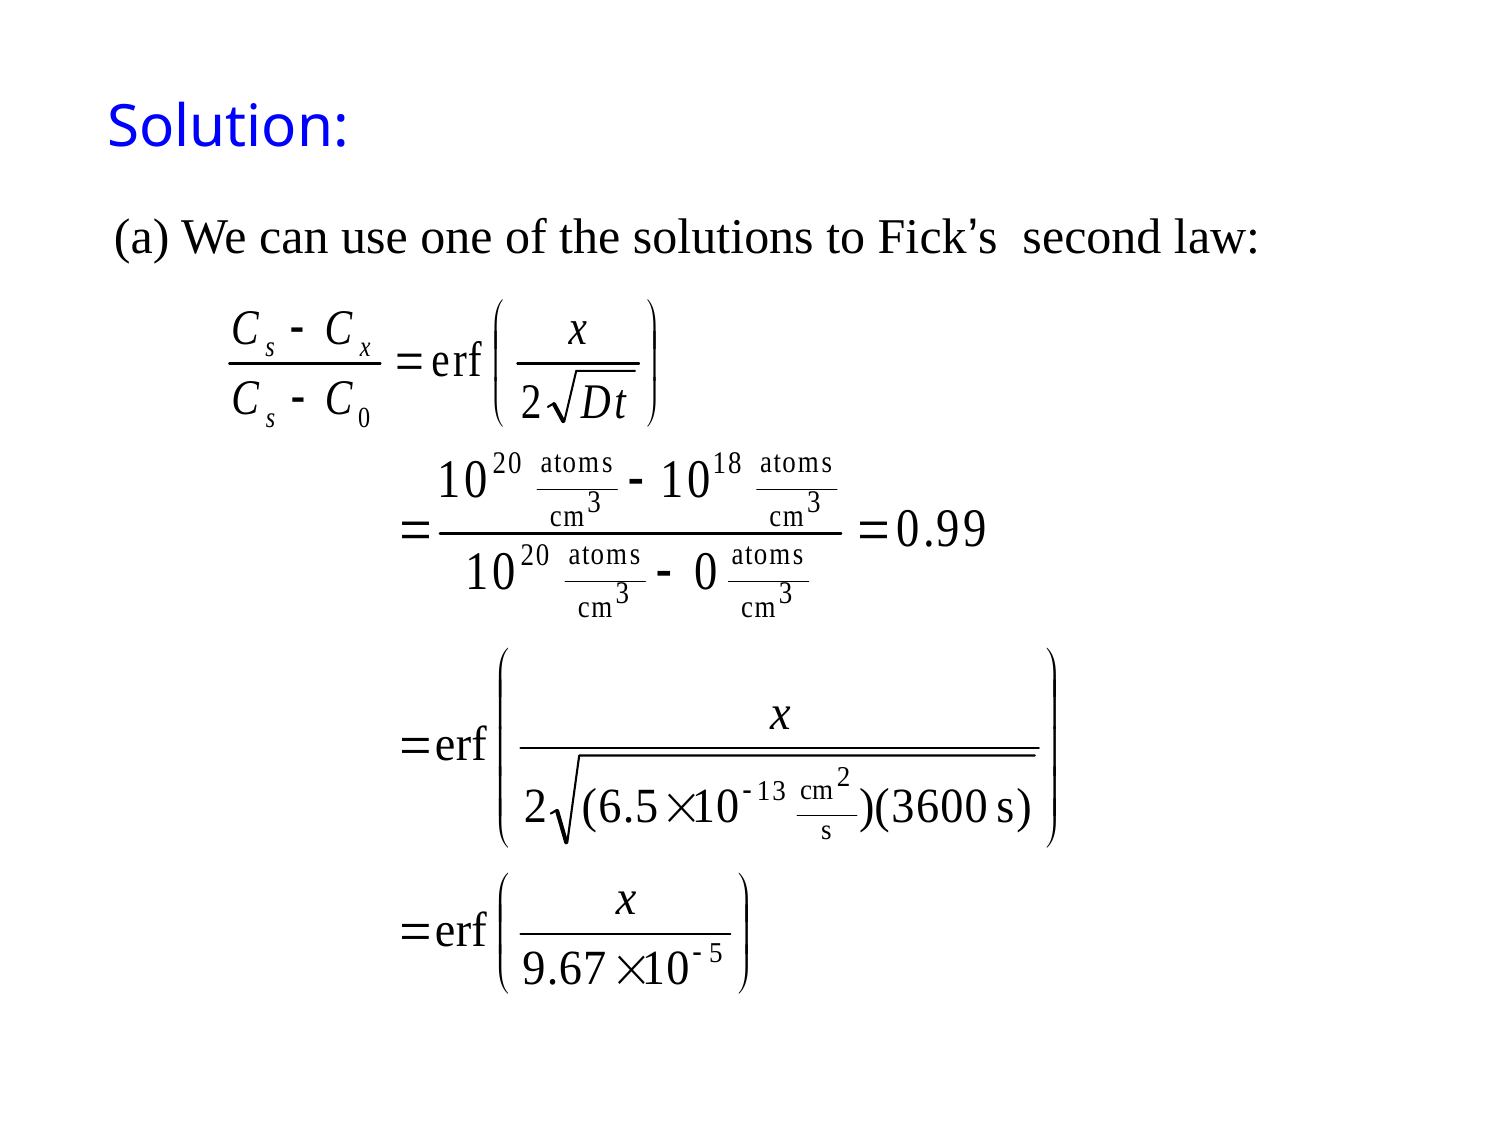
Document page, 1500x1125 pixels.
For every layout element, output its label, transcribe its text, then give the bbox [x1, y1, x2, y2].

text_box Solution: [92, 80, 521, 166]
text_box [388, 437, 996, 626]
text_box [220, 288, 670, 436]
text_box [227, 636, 1071, 1004]
text_box (a) We can use one of the solutions to Fick’s second law: [99, 196, 1391, 271]
